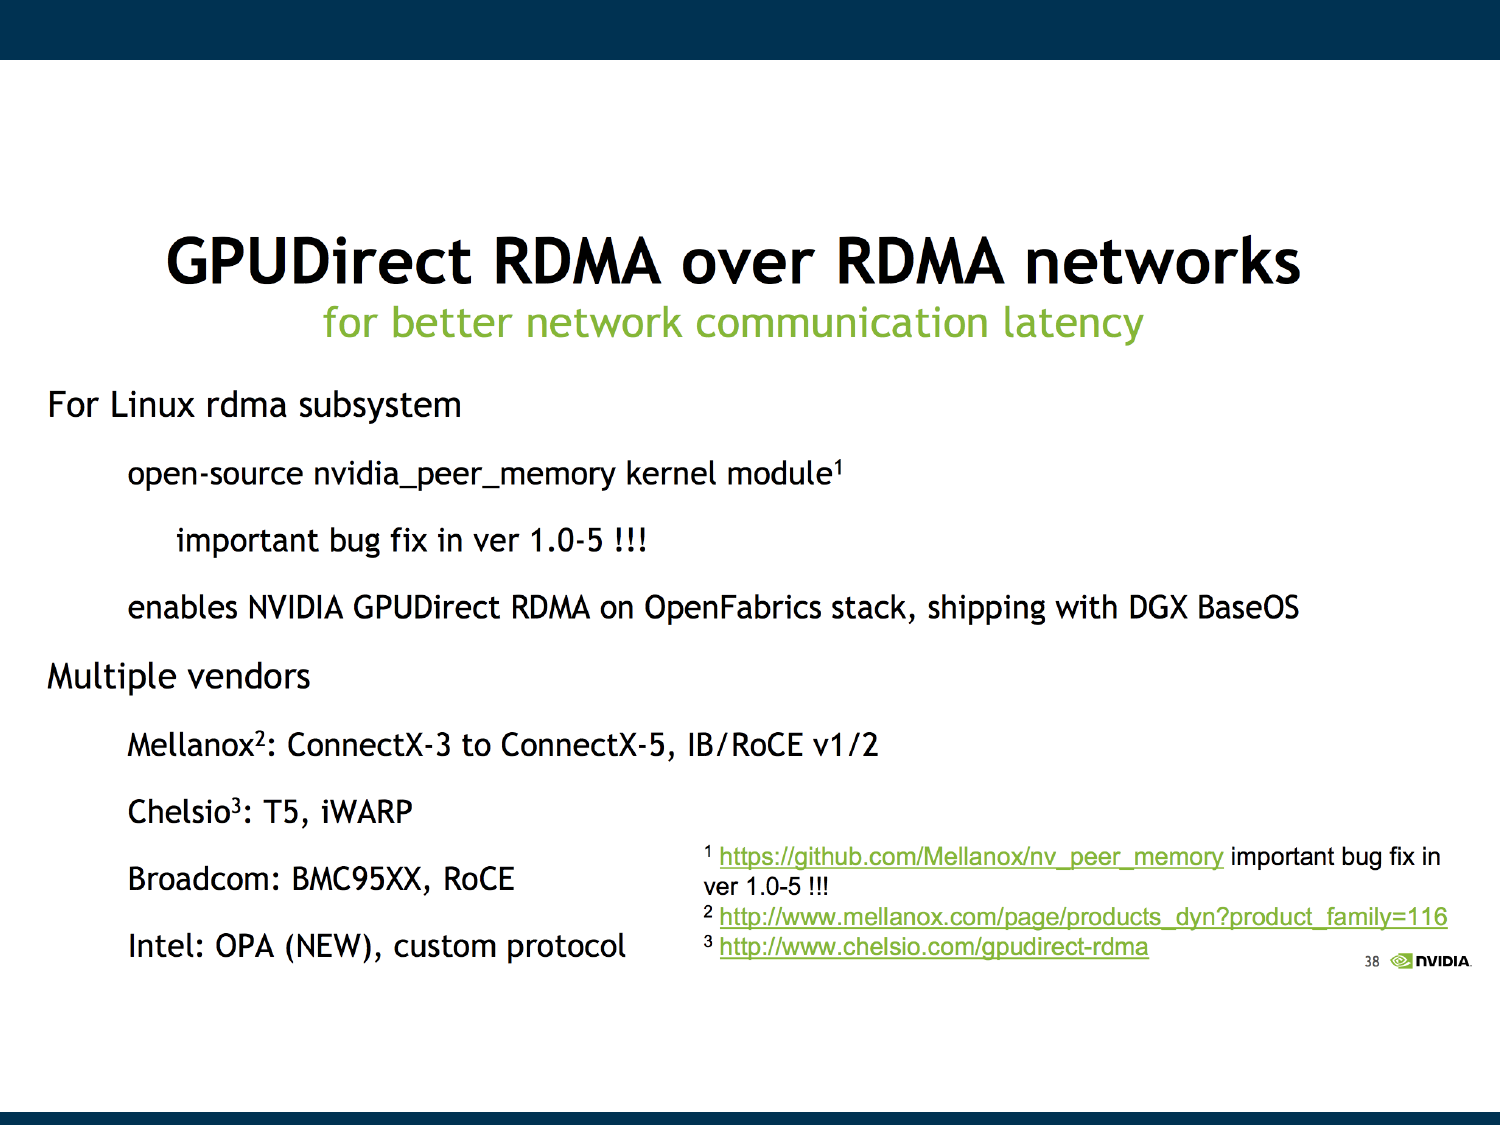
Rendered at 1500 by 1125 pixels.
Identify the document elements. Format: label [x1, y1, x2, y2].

picture [24, 140, 1476, 985]
